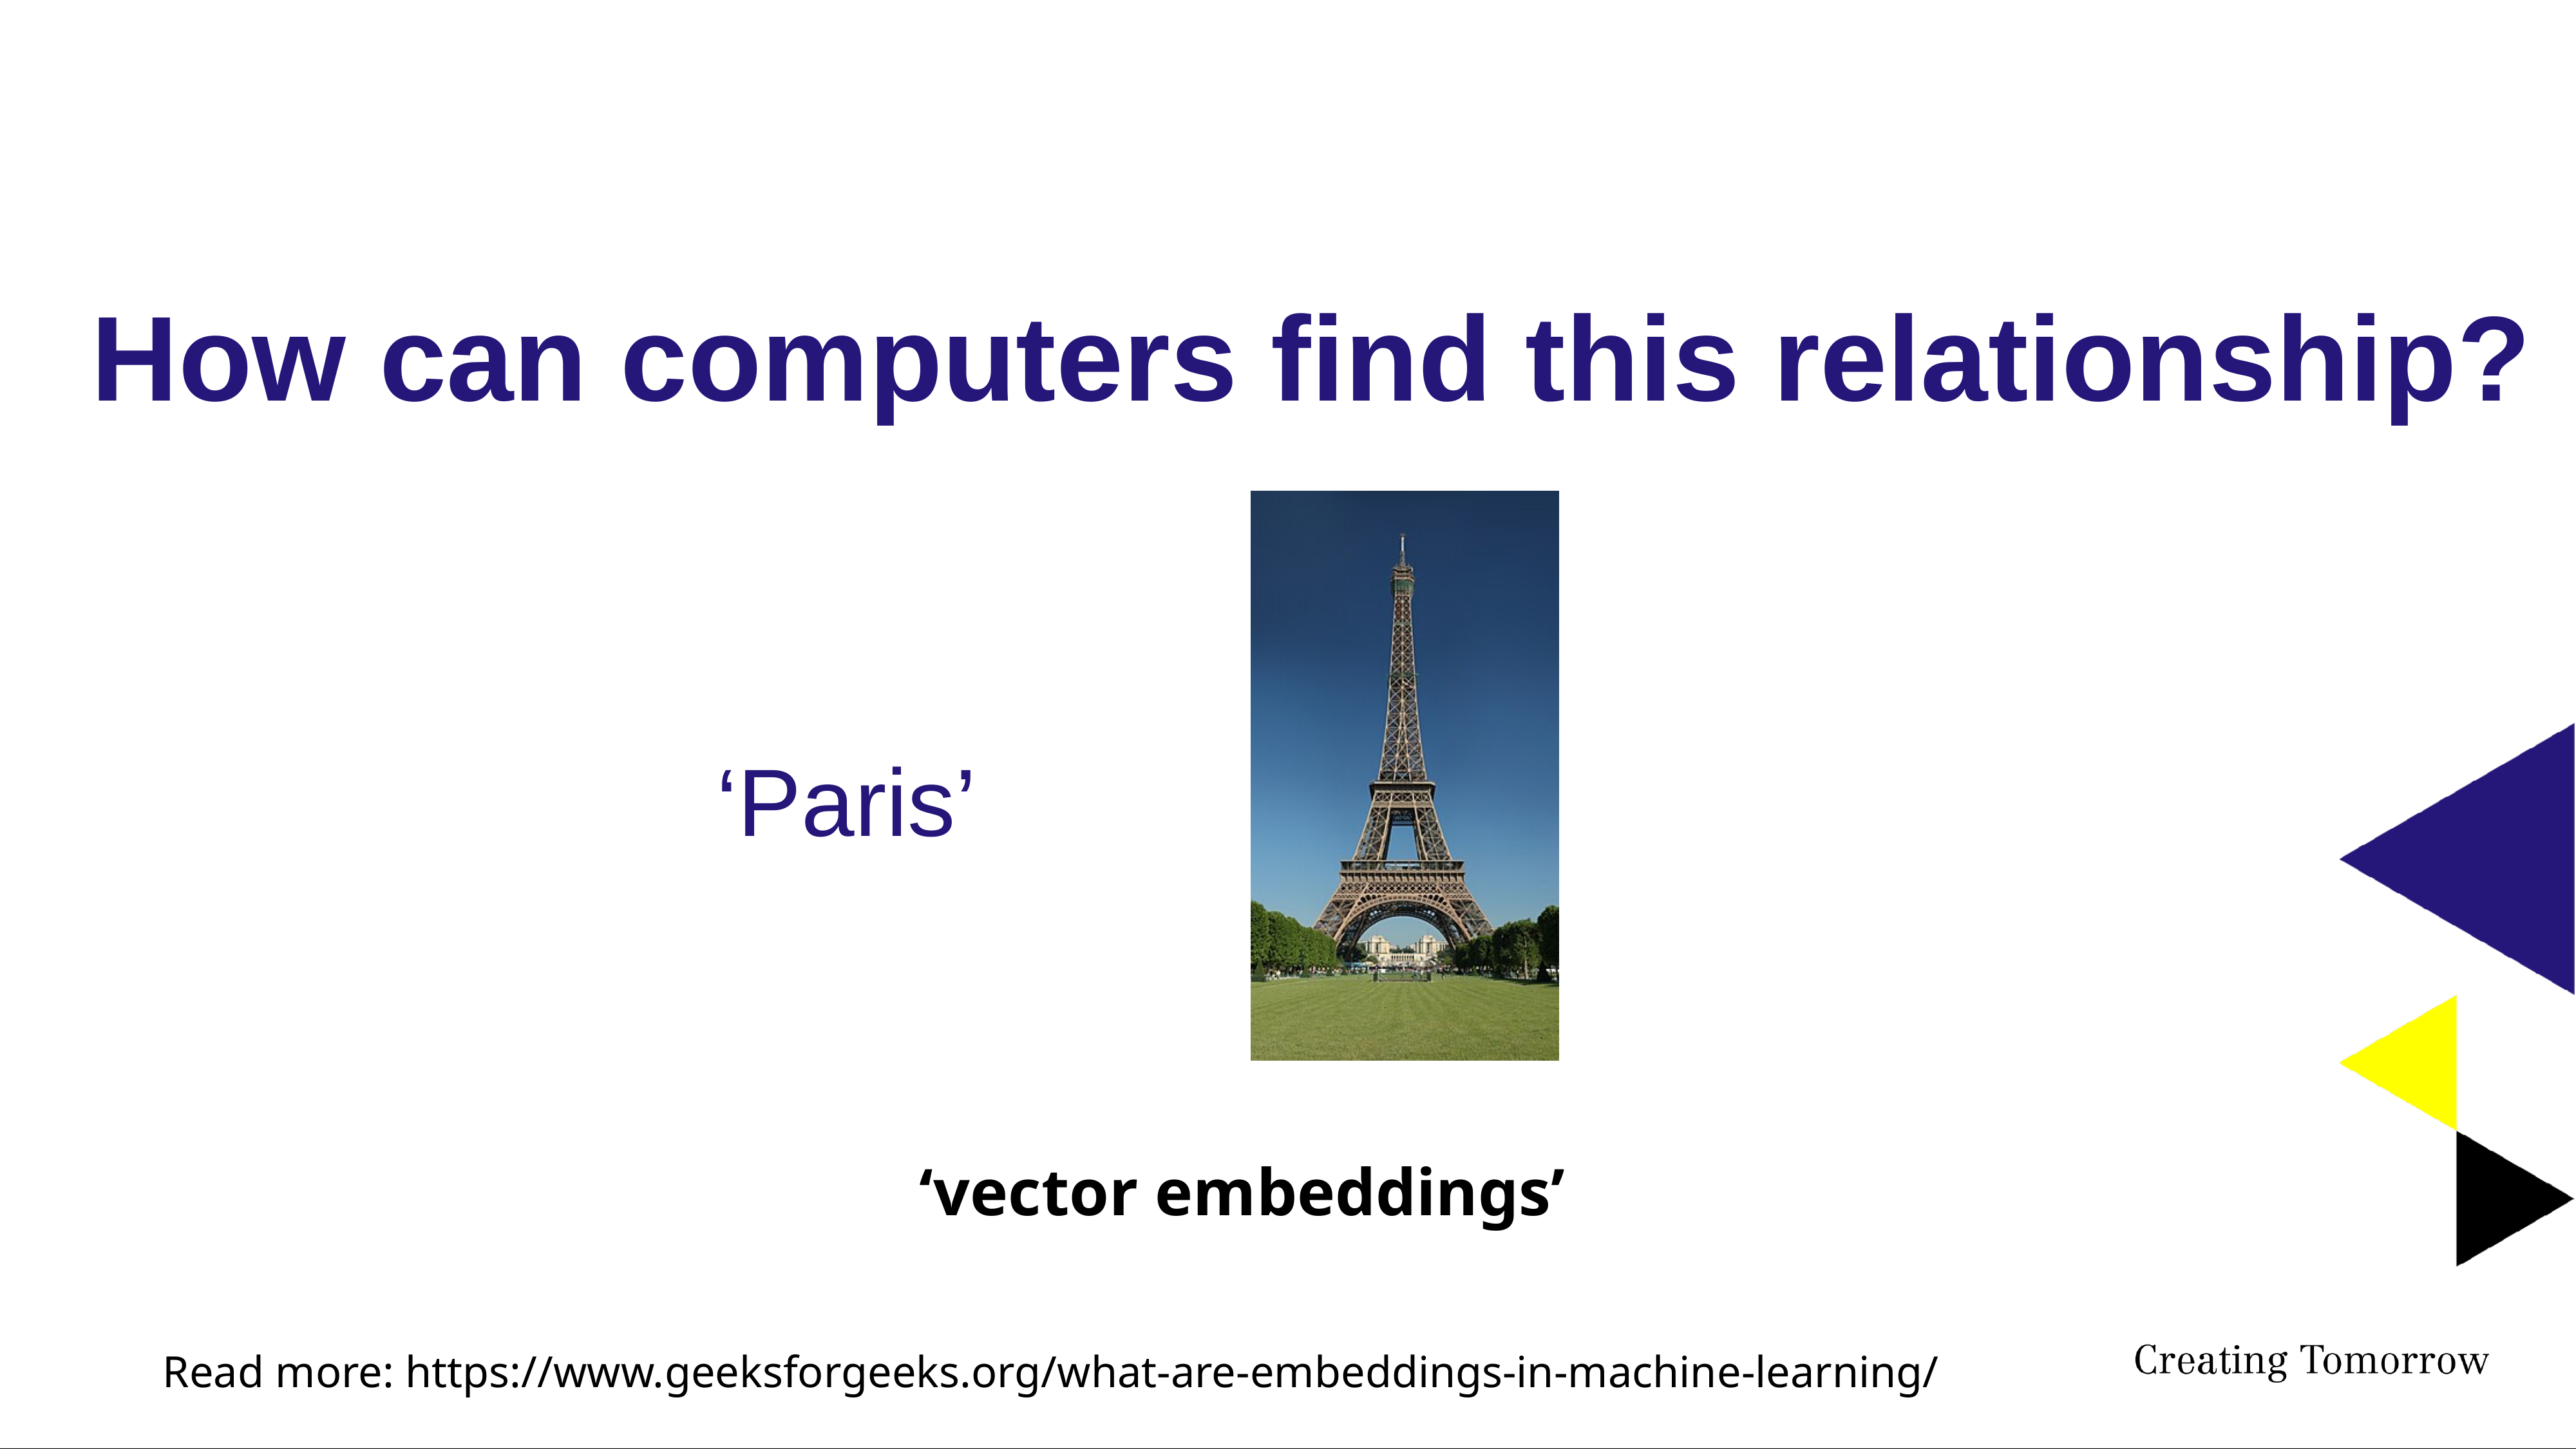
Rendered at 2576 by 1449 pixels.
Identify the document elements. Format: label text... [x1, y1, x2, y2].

picture [0, 0, 2576, 1449]
text_box ‘vector embeddings’ [205, 1144, 2297, 1236]
title How can computers find this relationship? [91, 279, 2576, 593]
text_box Read more: https://www.geeksforgeeks.org/what-are-embeddings-in-machine-learning/ [129, 1337, 1974, 1404]
text_box ‘Paris’ [642, 724, 1052, 857]
